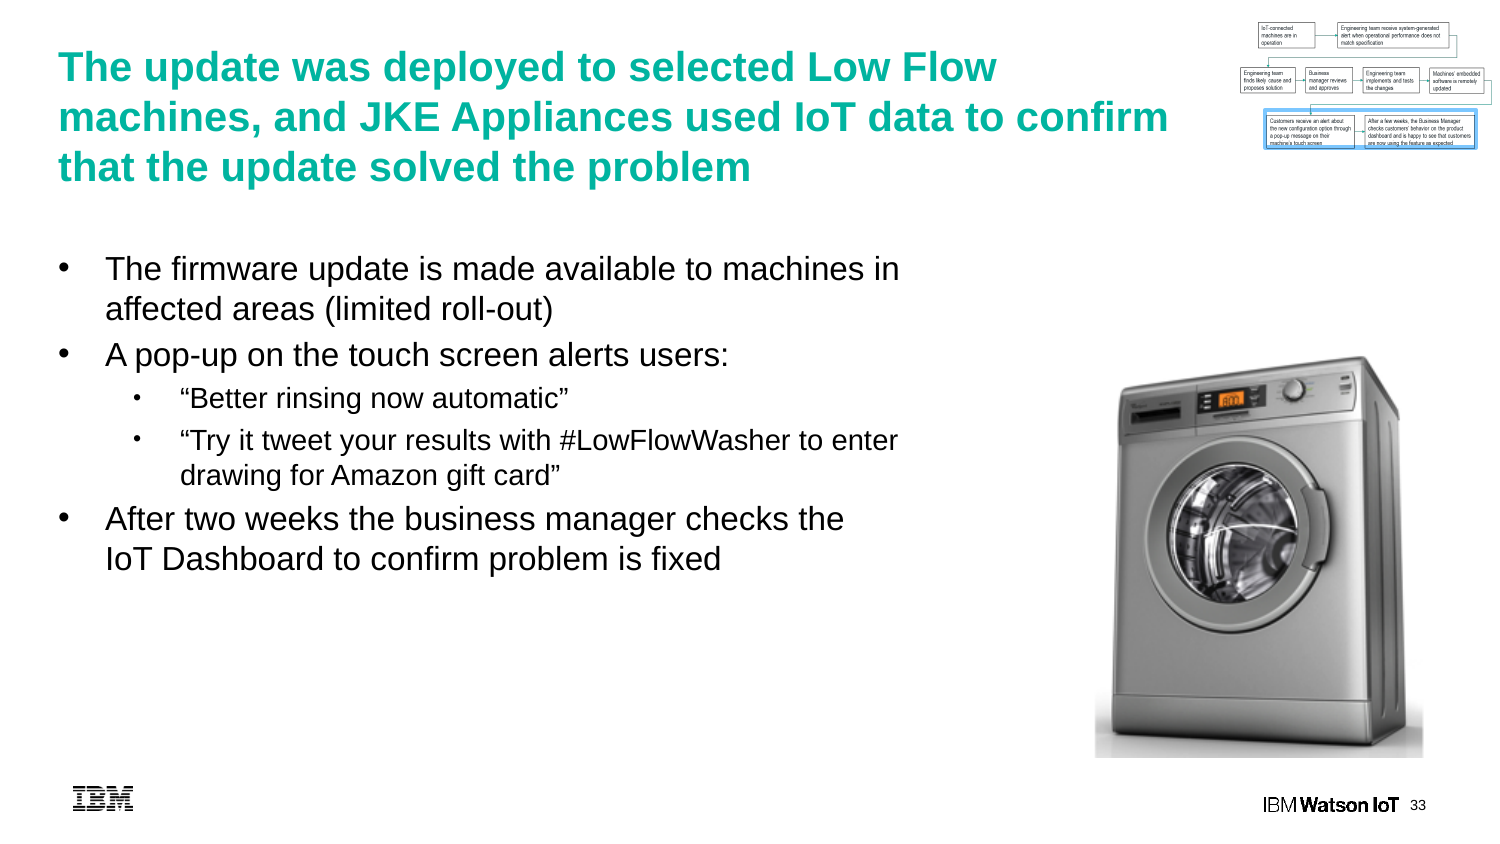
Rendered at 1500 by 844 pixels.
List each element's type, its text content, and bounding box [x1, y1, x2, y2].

picture [1054, 349, 1465, 759]
picture [1240, 22, 1492, 150]
picture [73, 786, 133, 811]
picture [1264, 797, 1399, 812]
title The update was deployed to selected Low Flow machines, and JKE Appliances used IoT data to confirm that the update solved the problem [58, 39, 1190, 192]
list The firmware update is made available to machines in affected areas (limited roll-out) A pop-up on the touch screen alerts users: “Better rinsing now automatic” “Try it tweet your results with #LowFlowWasher to enter drawing for Amazon gift card” After two weeks the business manager checks the IoT Dashboard to confirm problem is fixed [58, 246, 920, 642]
